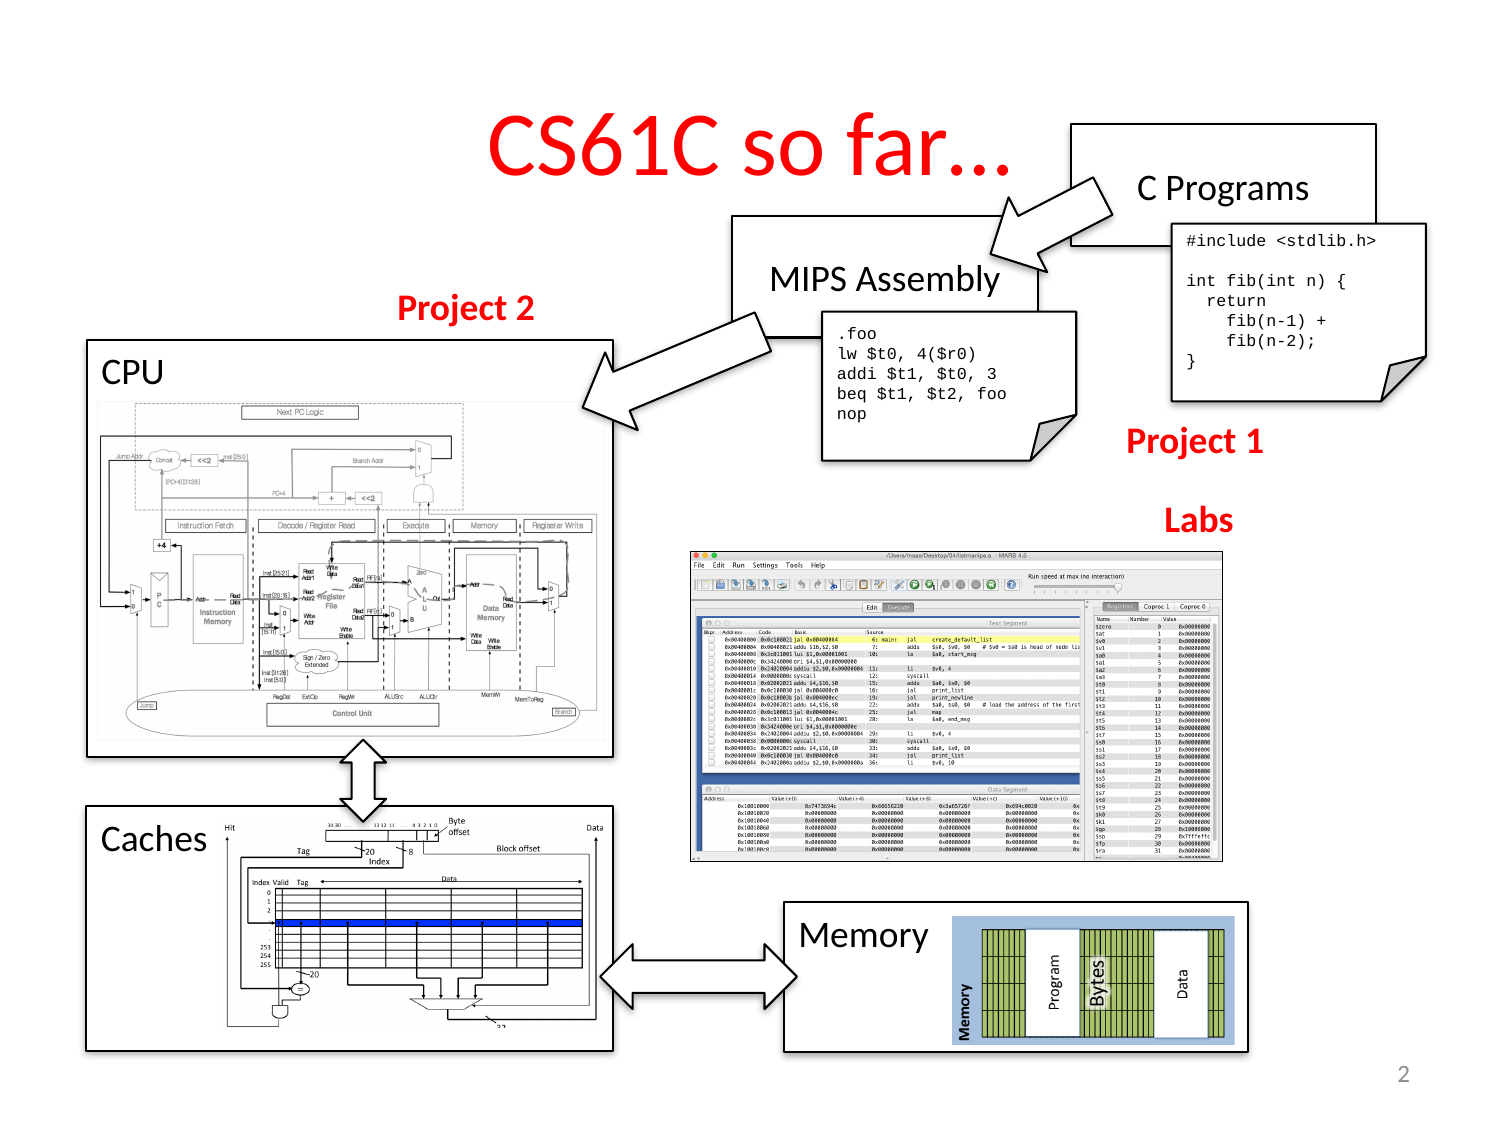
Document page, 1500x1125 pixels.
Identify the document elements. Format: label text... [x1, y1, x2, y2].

text_box [989, 176, 1114, 273]
text_box #include <stdlib.h> int fib(int n) { return fib(n-1) + fib(n-2); } [1170, 222, 1427, 403]
text_box CPU [86, 339, 614, 758]
text_box Project 2 [382, 275, 550, 336]
text_box [339, 751, 387, 816]
text_box [610, 943, 798, 1010]
picture [951, 916, 1235, 1045]
text_box Memory [783, 901, 1249, 1052]
text_box Project 1 [1111, 408, 1280, 469]
text_box .foo lw $t0, 4($r0) addi $t1, $t0, 3 beq $t1, $t2, foo nop [821, 310, 1078, 462]
picture [97, 401, 605, 742]
title CS61C so far… [75, 45, 1425, 233]
slide_number 2 [1074, 1042, 1425, 1103]
text_box [585, 311, 772, 431]
picture [219, 817, 606, 1028]
text_box C Programs [1070, 124, 1377, 247]
text_box Labs [1149, 487, 1249, 548]
text_box MIPS Assembly [732, 215, 1038, 338]
text_box Caches [85, 805, 614, 1052]
picture [690, 551, 1224, 862]
